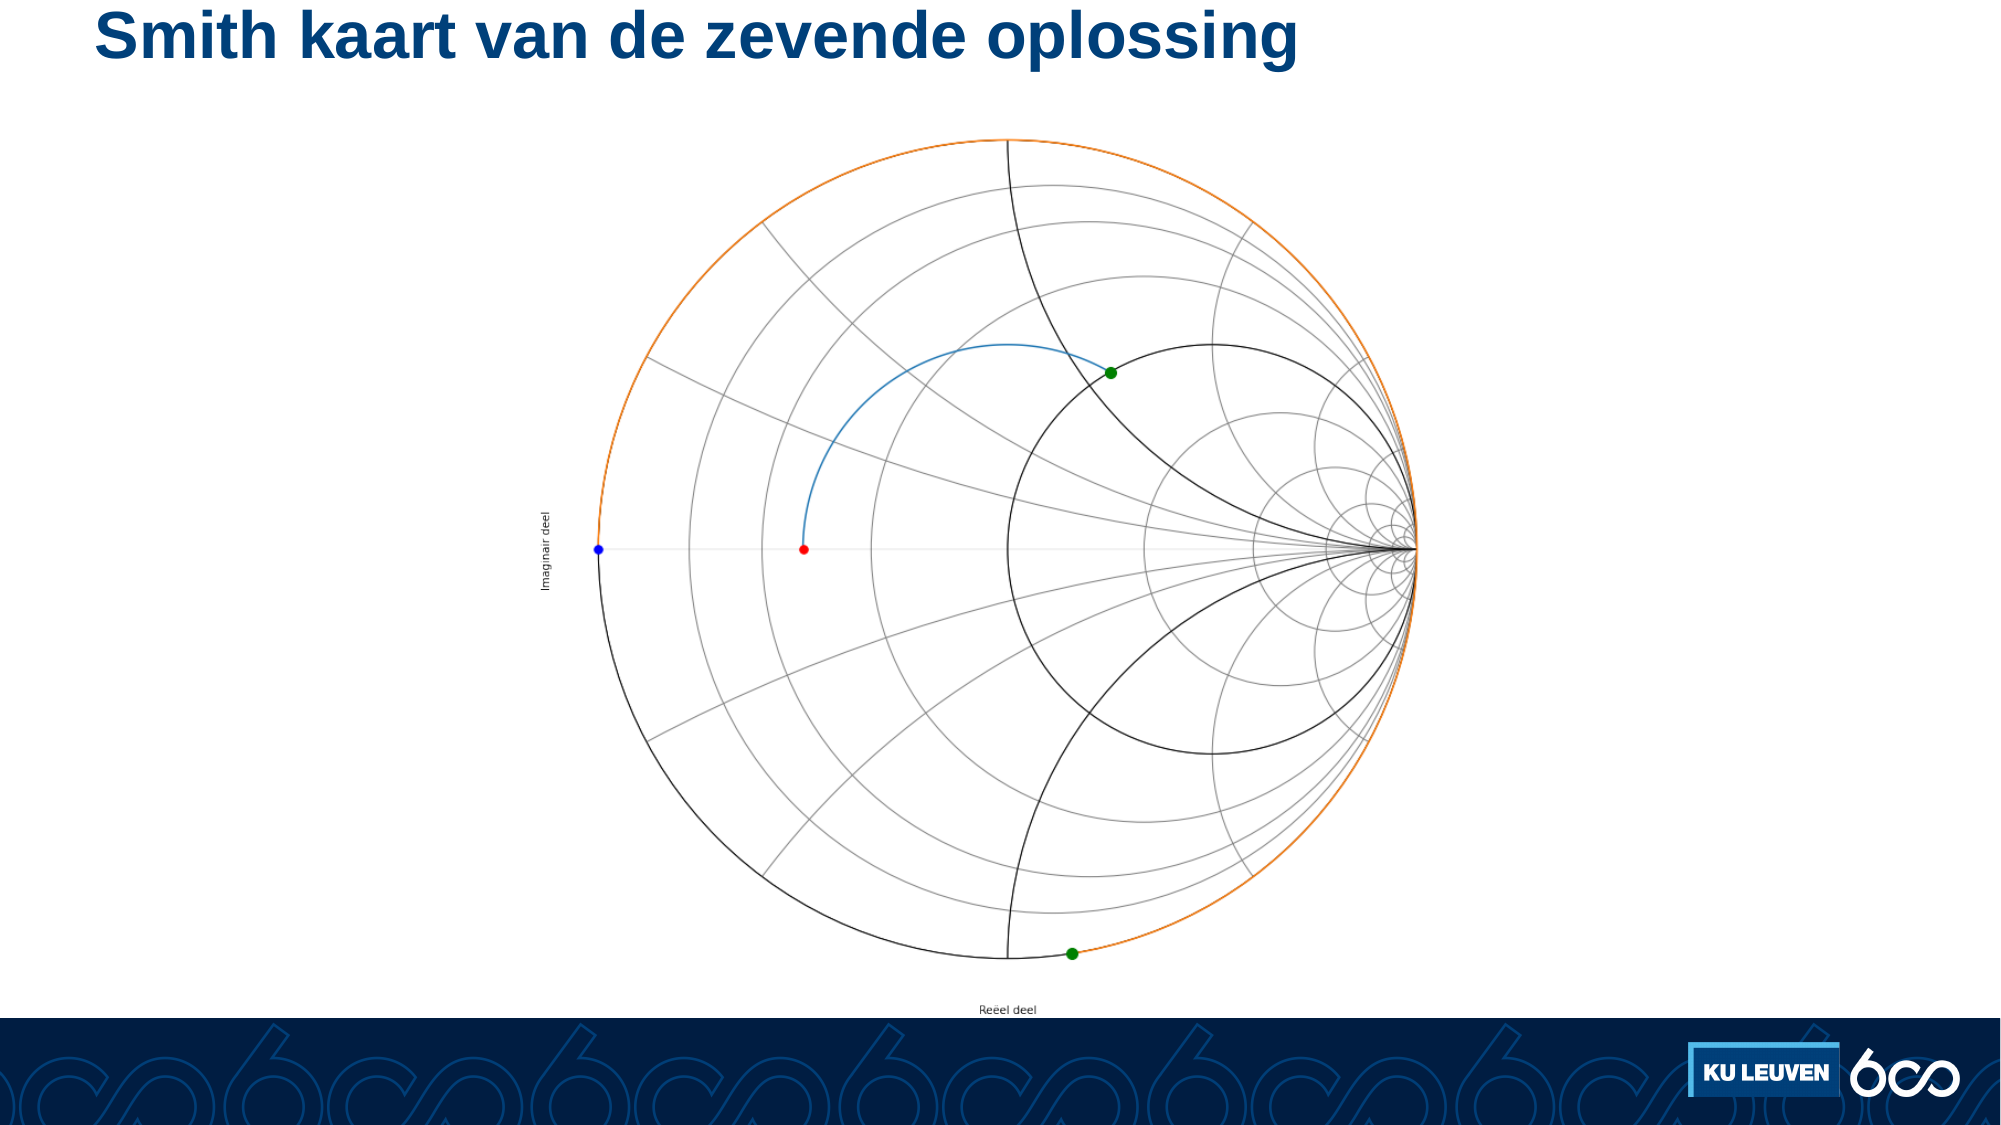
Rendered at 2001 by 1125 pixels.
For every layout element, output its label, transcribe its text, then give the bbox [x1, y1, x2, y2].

title Smith kaart van de zevende oplossing [94, 0, 1906, 108]
picture [0, 92, 2001, 1125]
